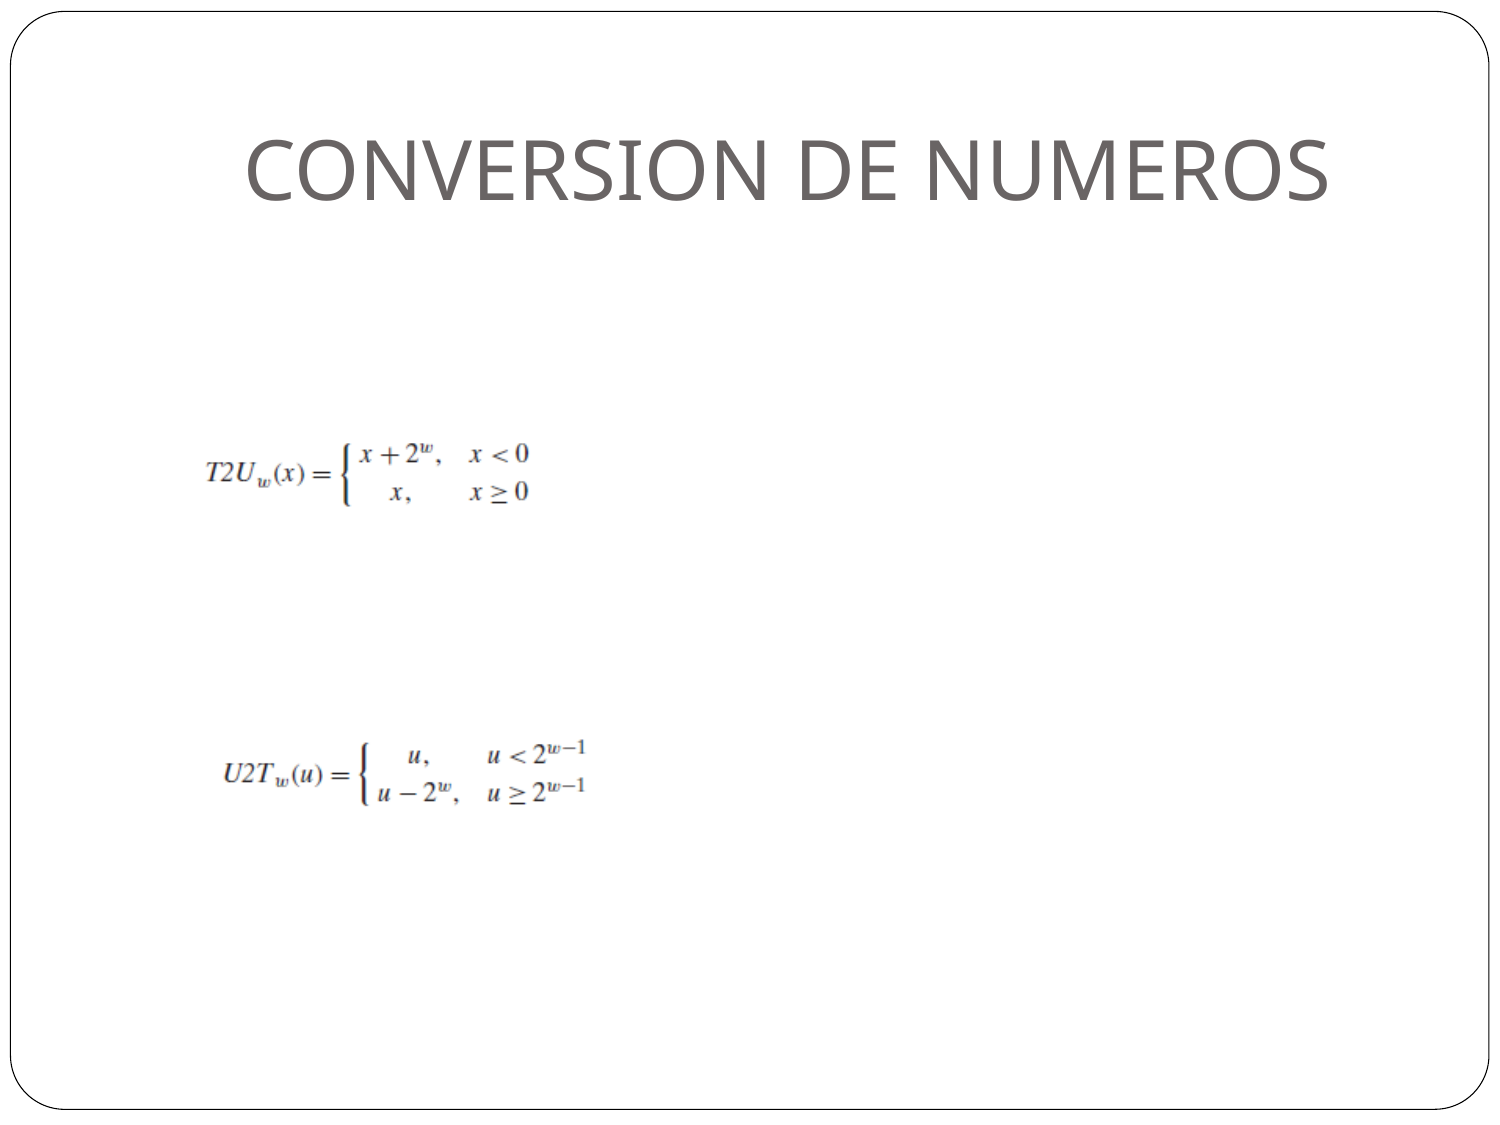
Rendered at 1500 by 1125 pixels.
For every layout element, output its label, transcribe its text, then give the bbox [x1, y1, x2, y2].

text_box CONVERSION DE NUMEROS [150, 45, 1425, 233]
picture [187, 412, 577, 521]
picture [174, 724, 621, 841]
